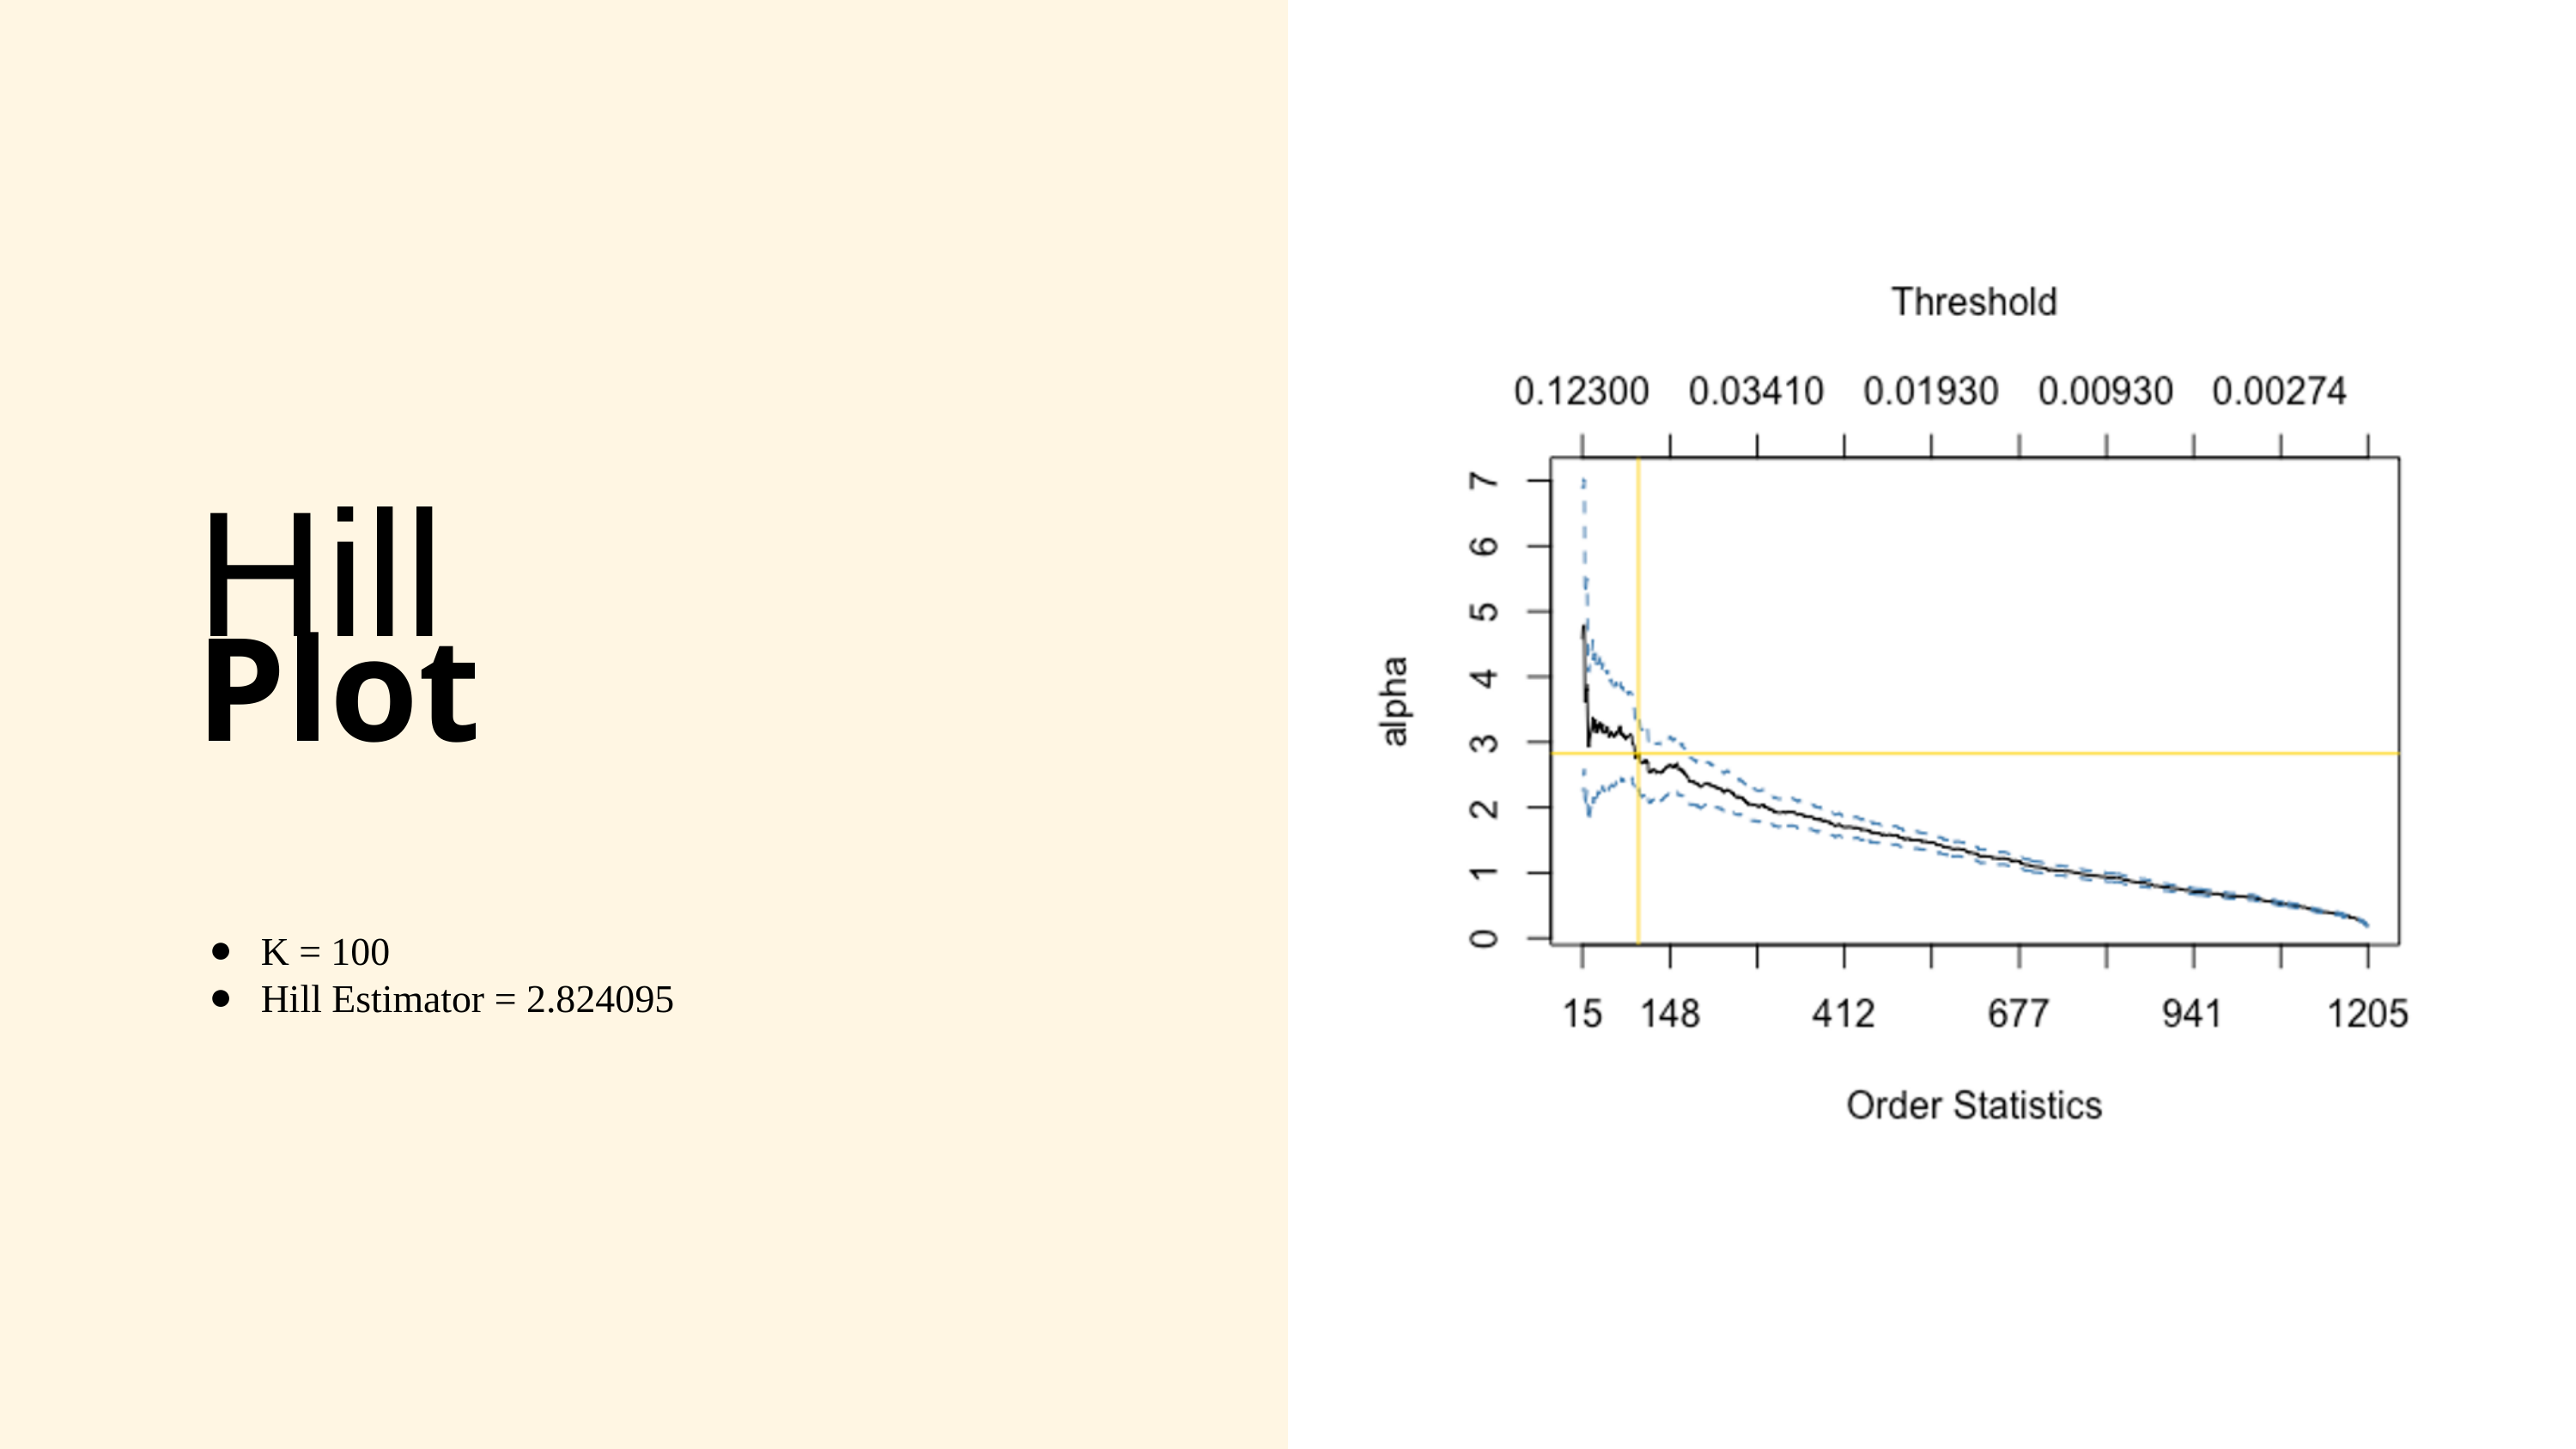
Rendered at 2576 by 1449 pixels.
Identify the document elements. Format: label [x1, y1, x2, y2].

picture [1366, 273, 2494, 1175]
text_box [0, 0, 1289, 1449]
